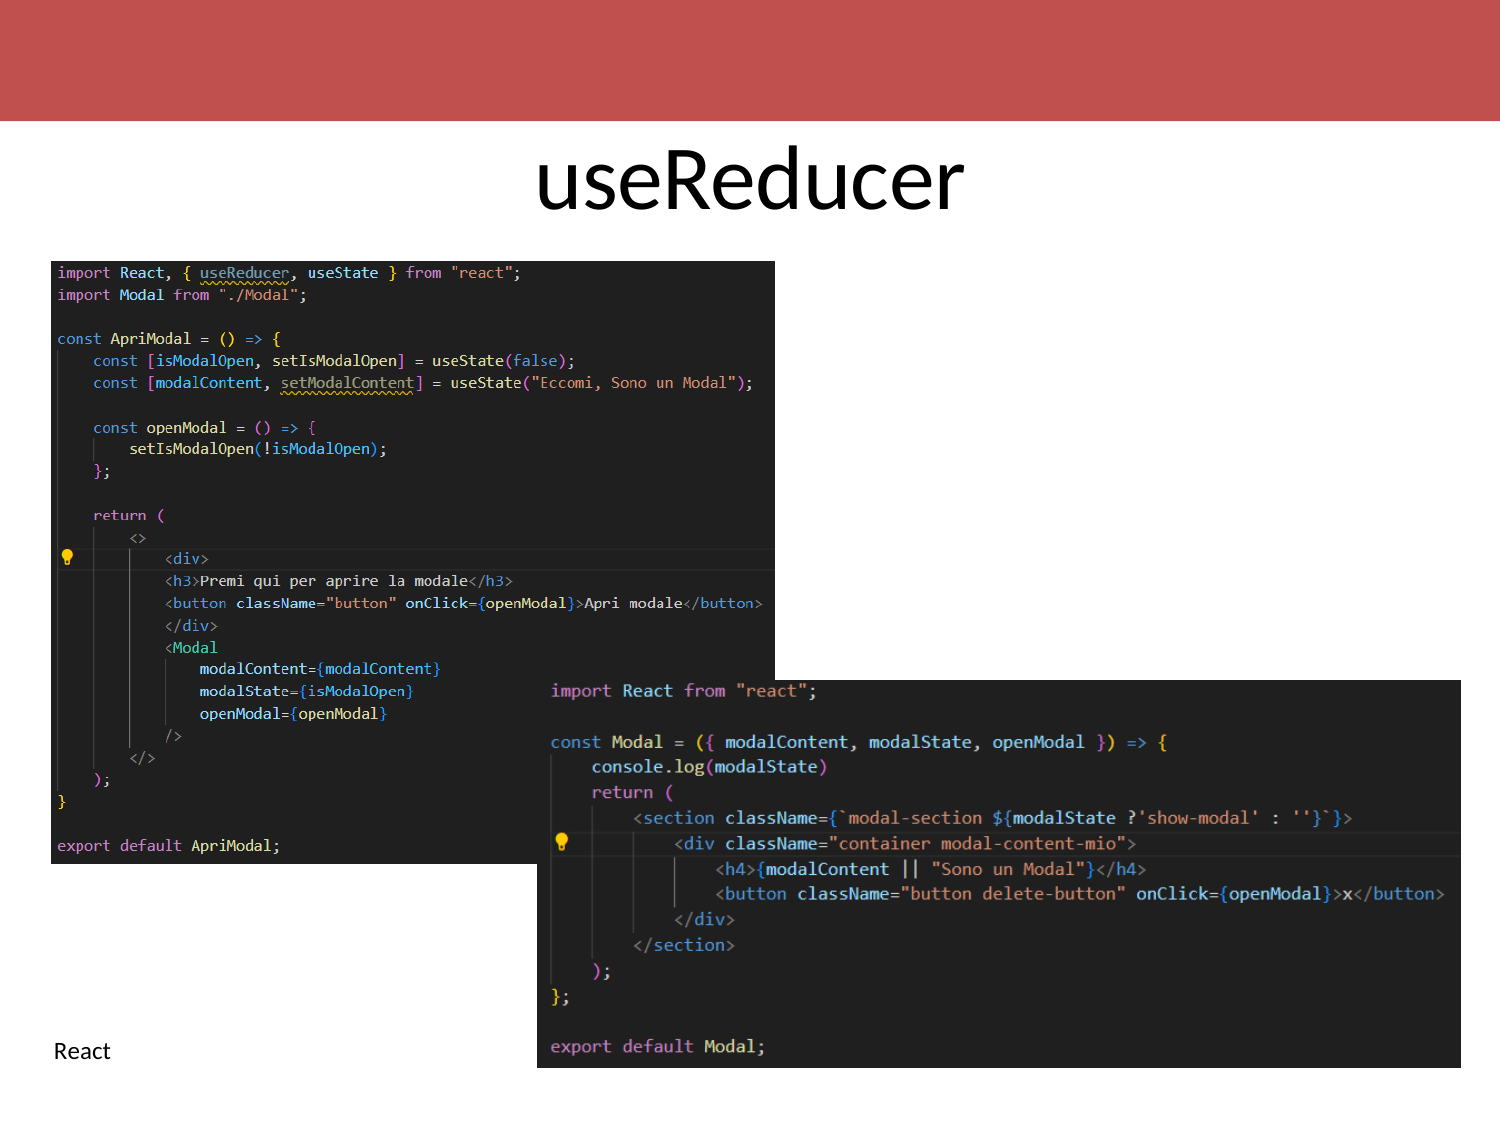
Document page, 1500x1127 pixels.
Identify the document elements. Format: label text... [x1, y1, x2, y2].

title useReducer [87, 122, 1413, 306]
text_box [0, 0, 1500, 122]
footer React [51, 1038, 112, 1127]
picture [51, 261, 1462, 1069]
